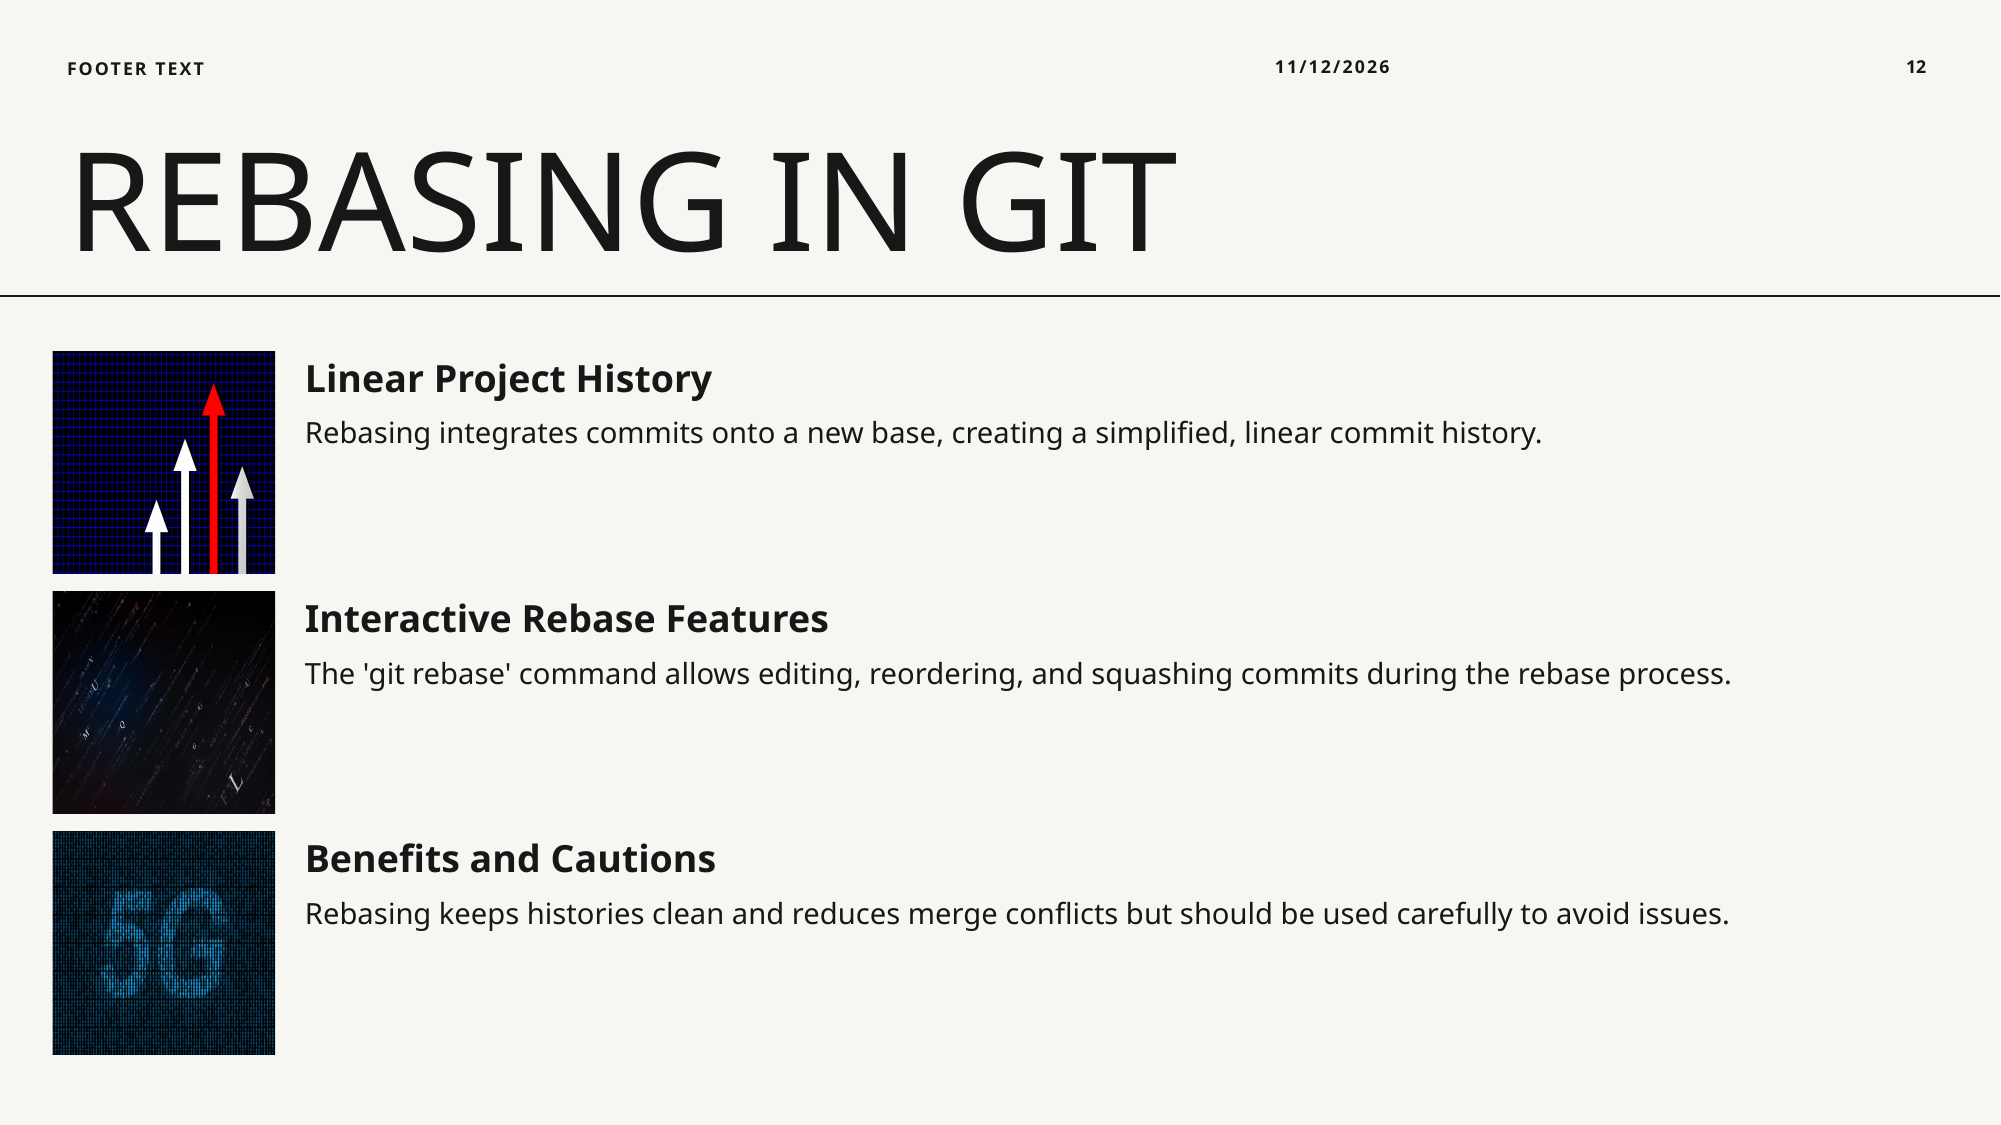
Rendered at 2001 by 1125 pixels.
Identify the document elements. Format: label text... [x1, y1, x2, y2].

slide_number 12 [1851, 34, 1942, 102]
title Rebasing in Git [52, 100, 1899, 282]
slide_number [1259, 34, 1576, 102]
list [51, 350, 1900, 1056]
footer Footer Text [52, 34, 539, 102]
